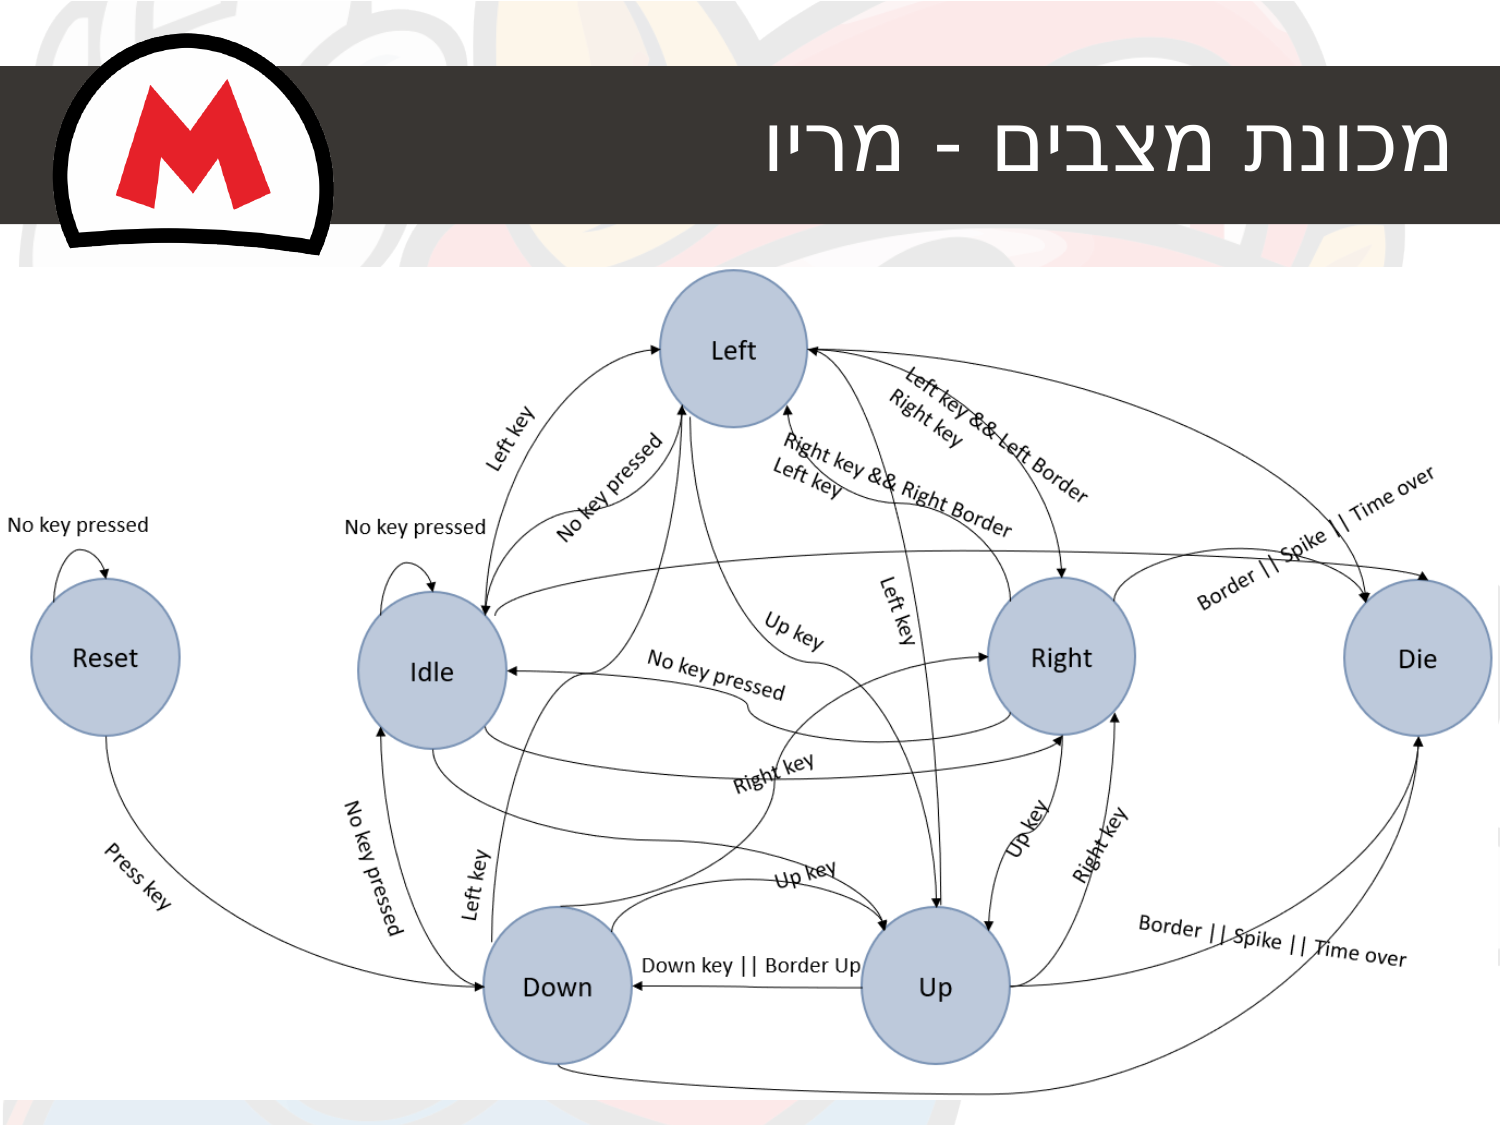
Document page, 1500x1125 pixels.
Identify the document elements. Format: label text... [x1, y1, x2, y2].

picture [2, 1, 1500, 1125]
title מכונת מצבים - מריו [356, 98, 1471, 191]
